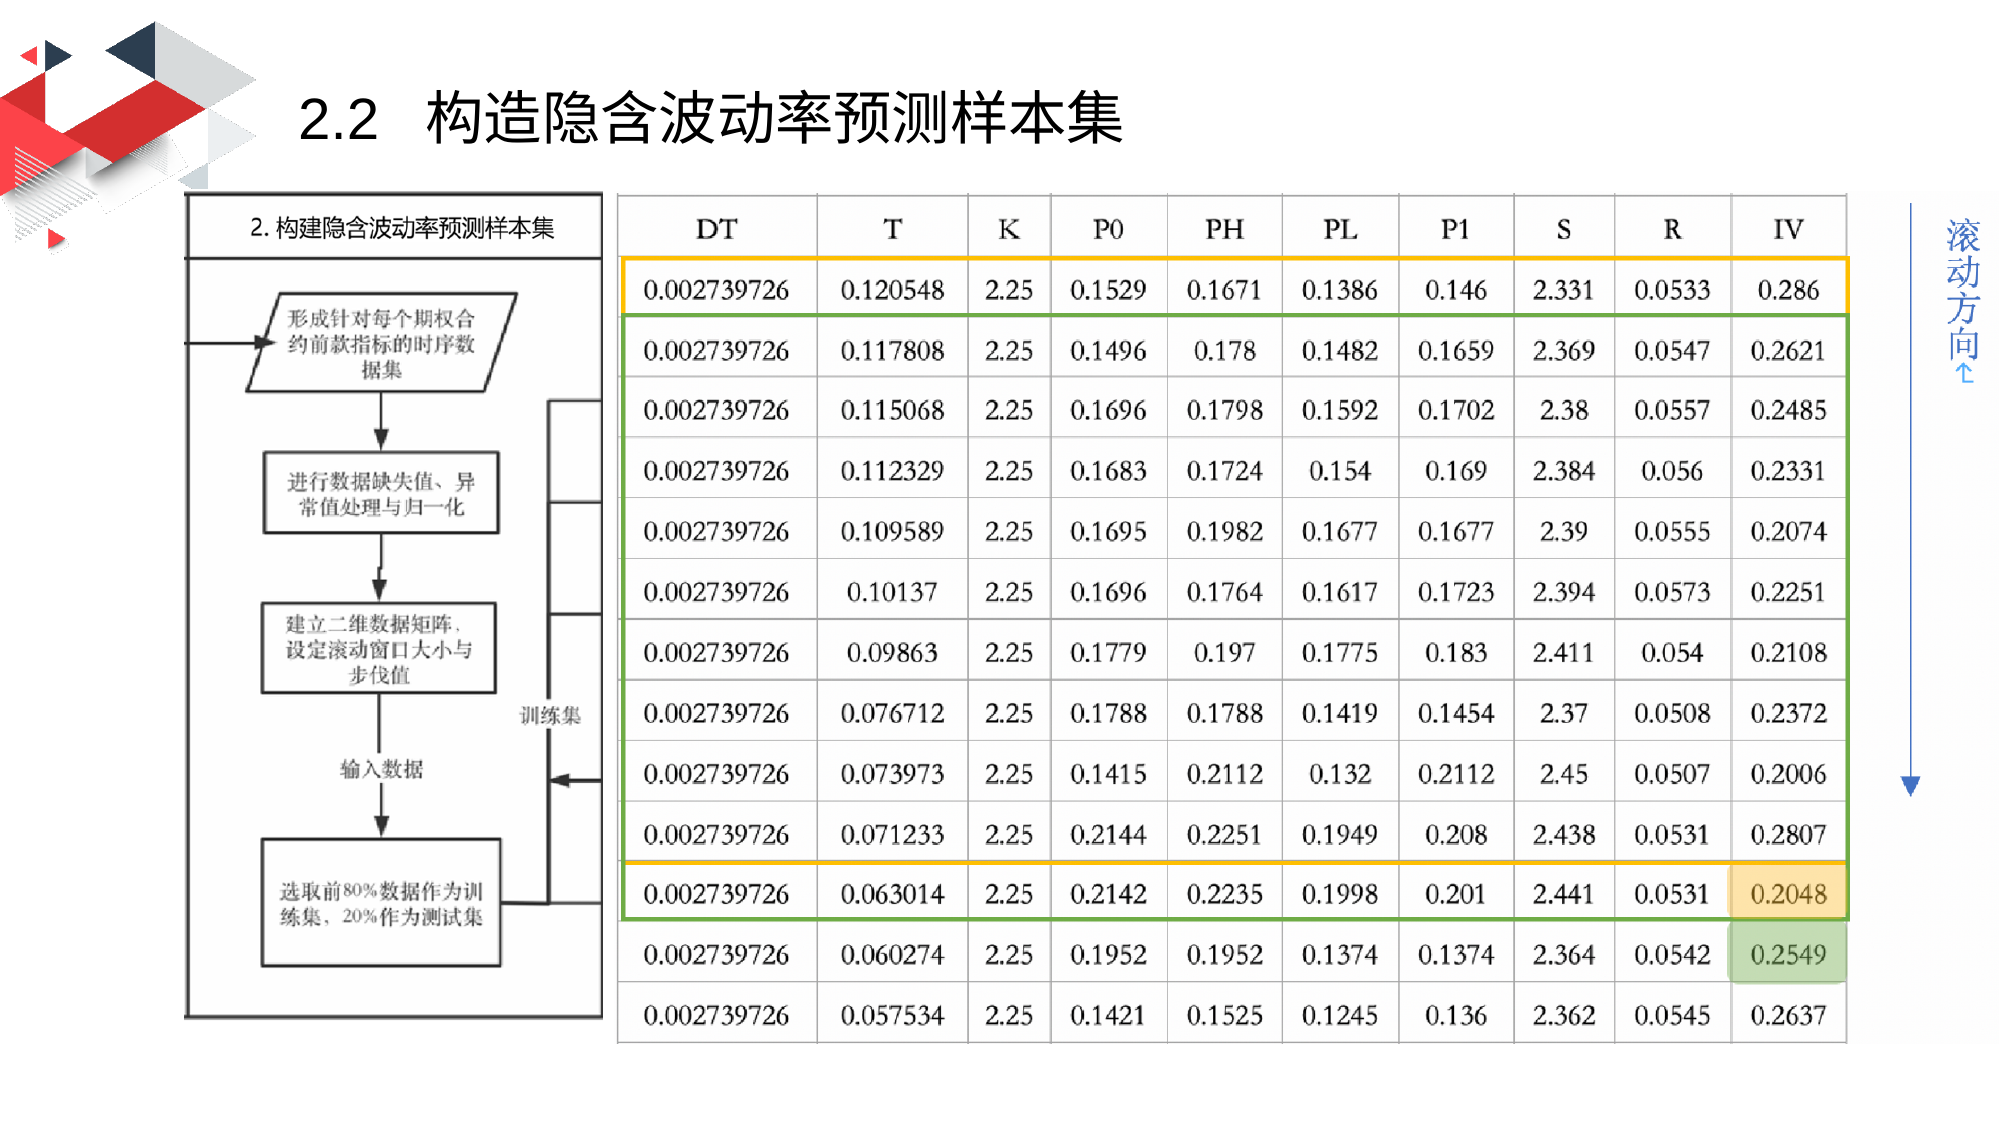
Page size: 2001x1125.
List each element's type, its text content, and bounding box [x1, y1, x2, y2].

picture [0, 21, 1999, 1051]
text_box 2.2 构造隐含波动率预测样本集 [283, 73, 1140, 159]
